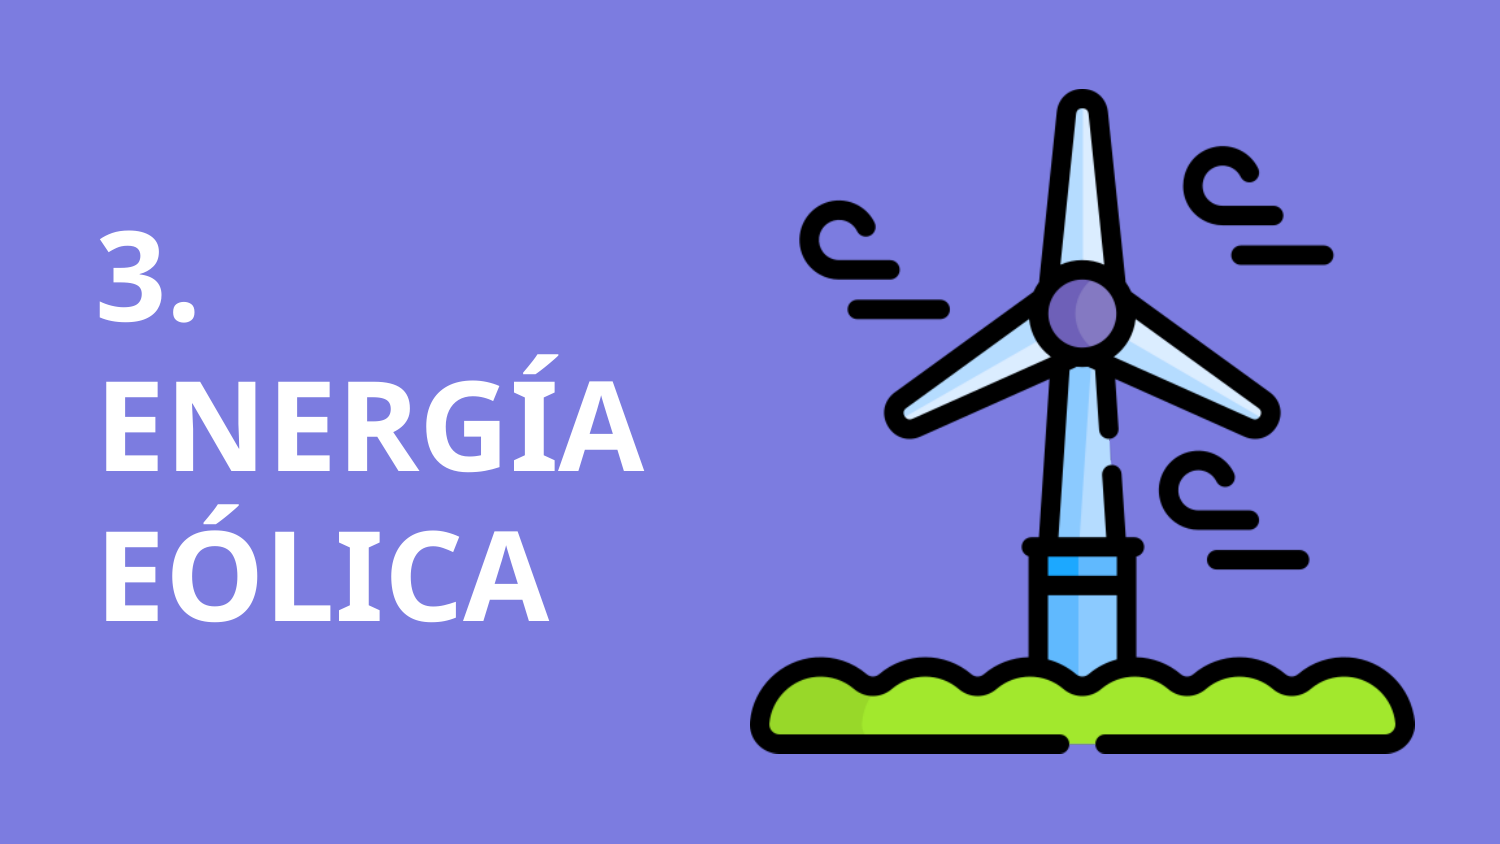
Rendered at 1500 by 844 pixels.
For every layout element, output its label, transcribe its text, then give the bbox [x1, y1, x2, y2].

title 3. ENERGÍA EÓLICA [80, 86, 1003, 758]
picture [749, 89, 1415, 755]
